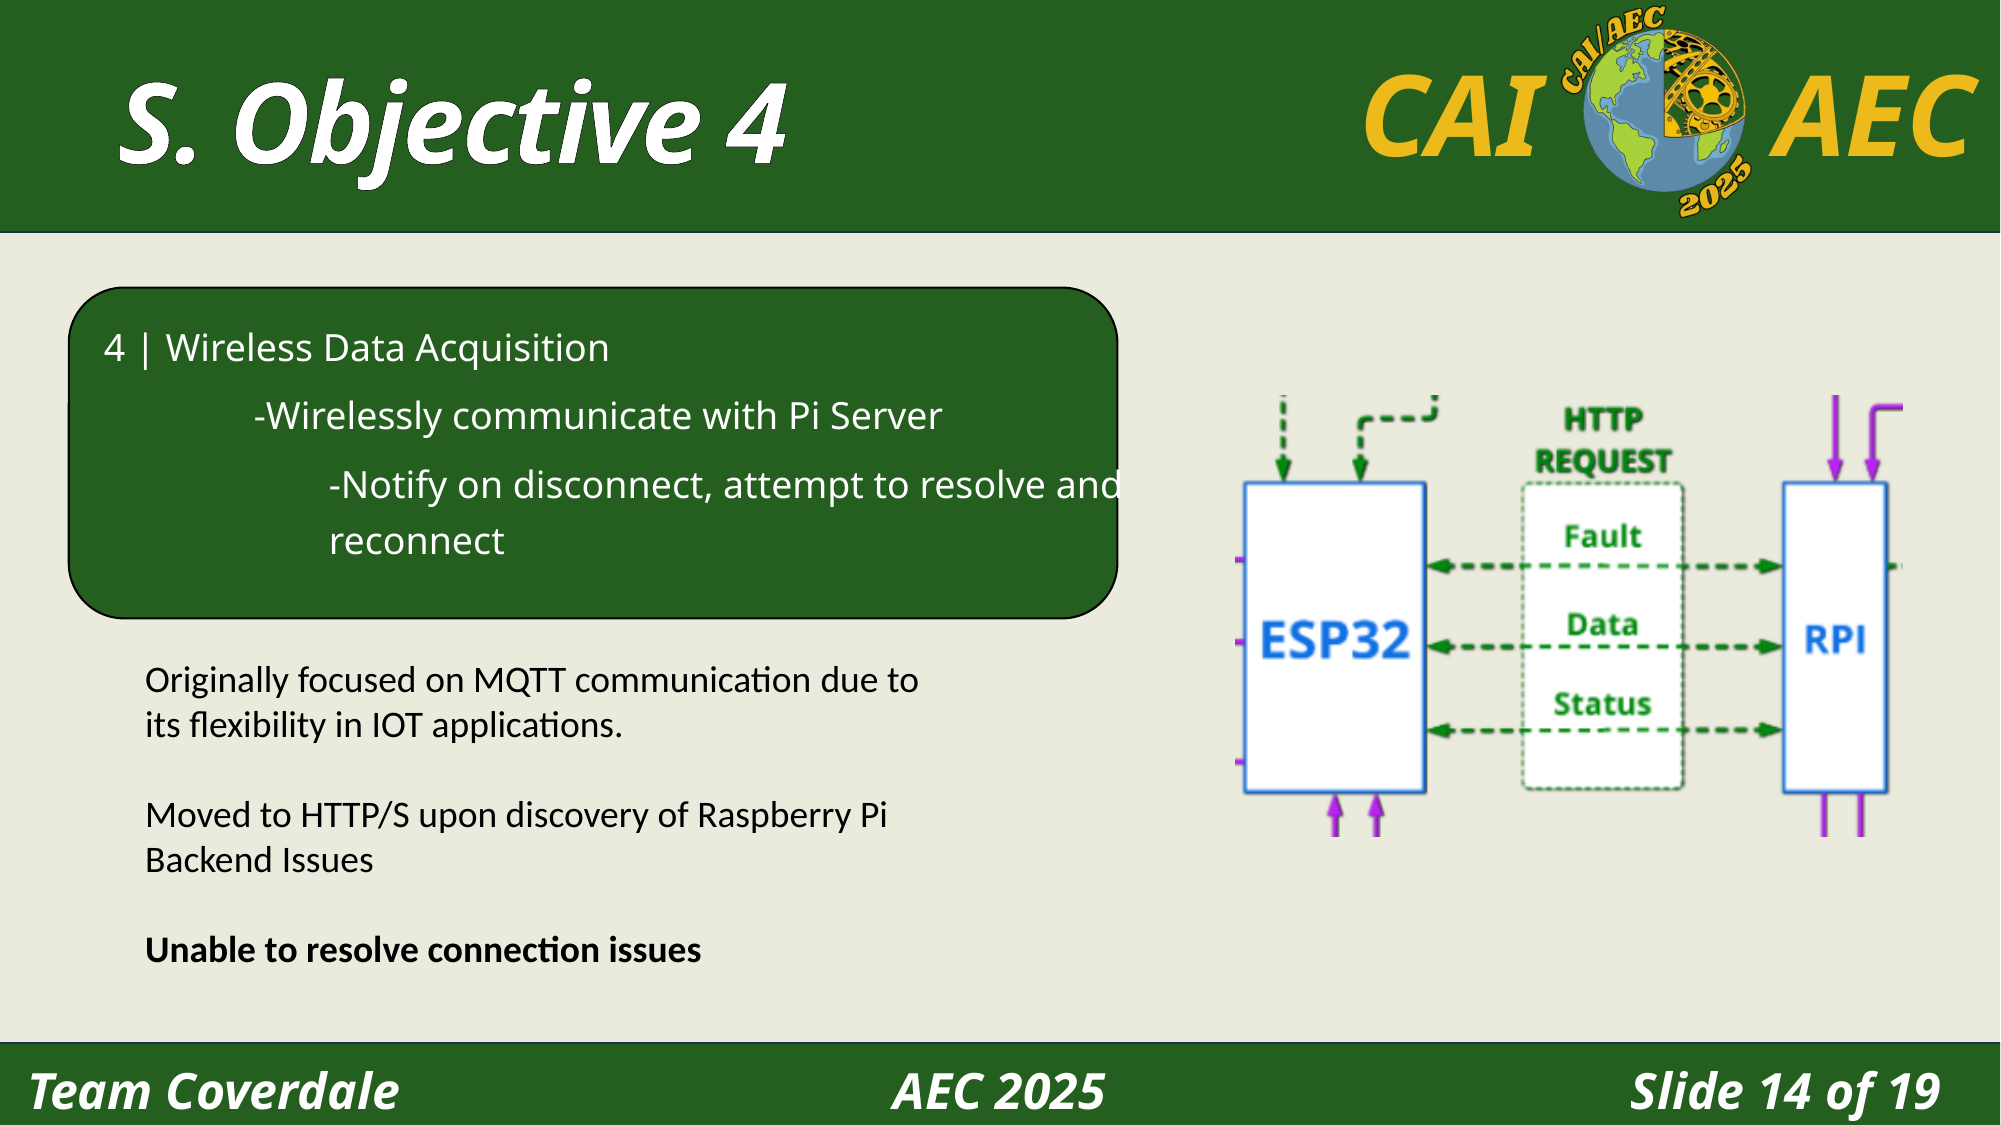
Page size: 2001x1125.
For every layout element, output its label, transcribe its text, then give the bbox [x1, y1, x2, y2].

text_box 4 | Wireless Data Acquisition -Wirelessly communicate with Pi Server -Notify on disconnect, attempt to resolve and reconnect [89, 305, 1236, 639]
text_box Originally focused on MQTT communication due to its flexibility in IOT applications. Moved to HTTP/S upon discovery of Raspberry Pi Backend Issues Unable to resolve connection issues [130, 647, 954, 978]
picture [1548, 0, 1774, 225]
text_box [67, 286, 1104, 608]
text_box S. Objective 4 [102, 43, 1371, 194]
picture [1235, 395, 1903, 837]
